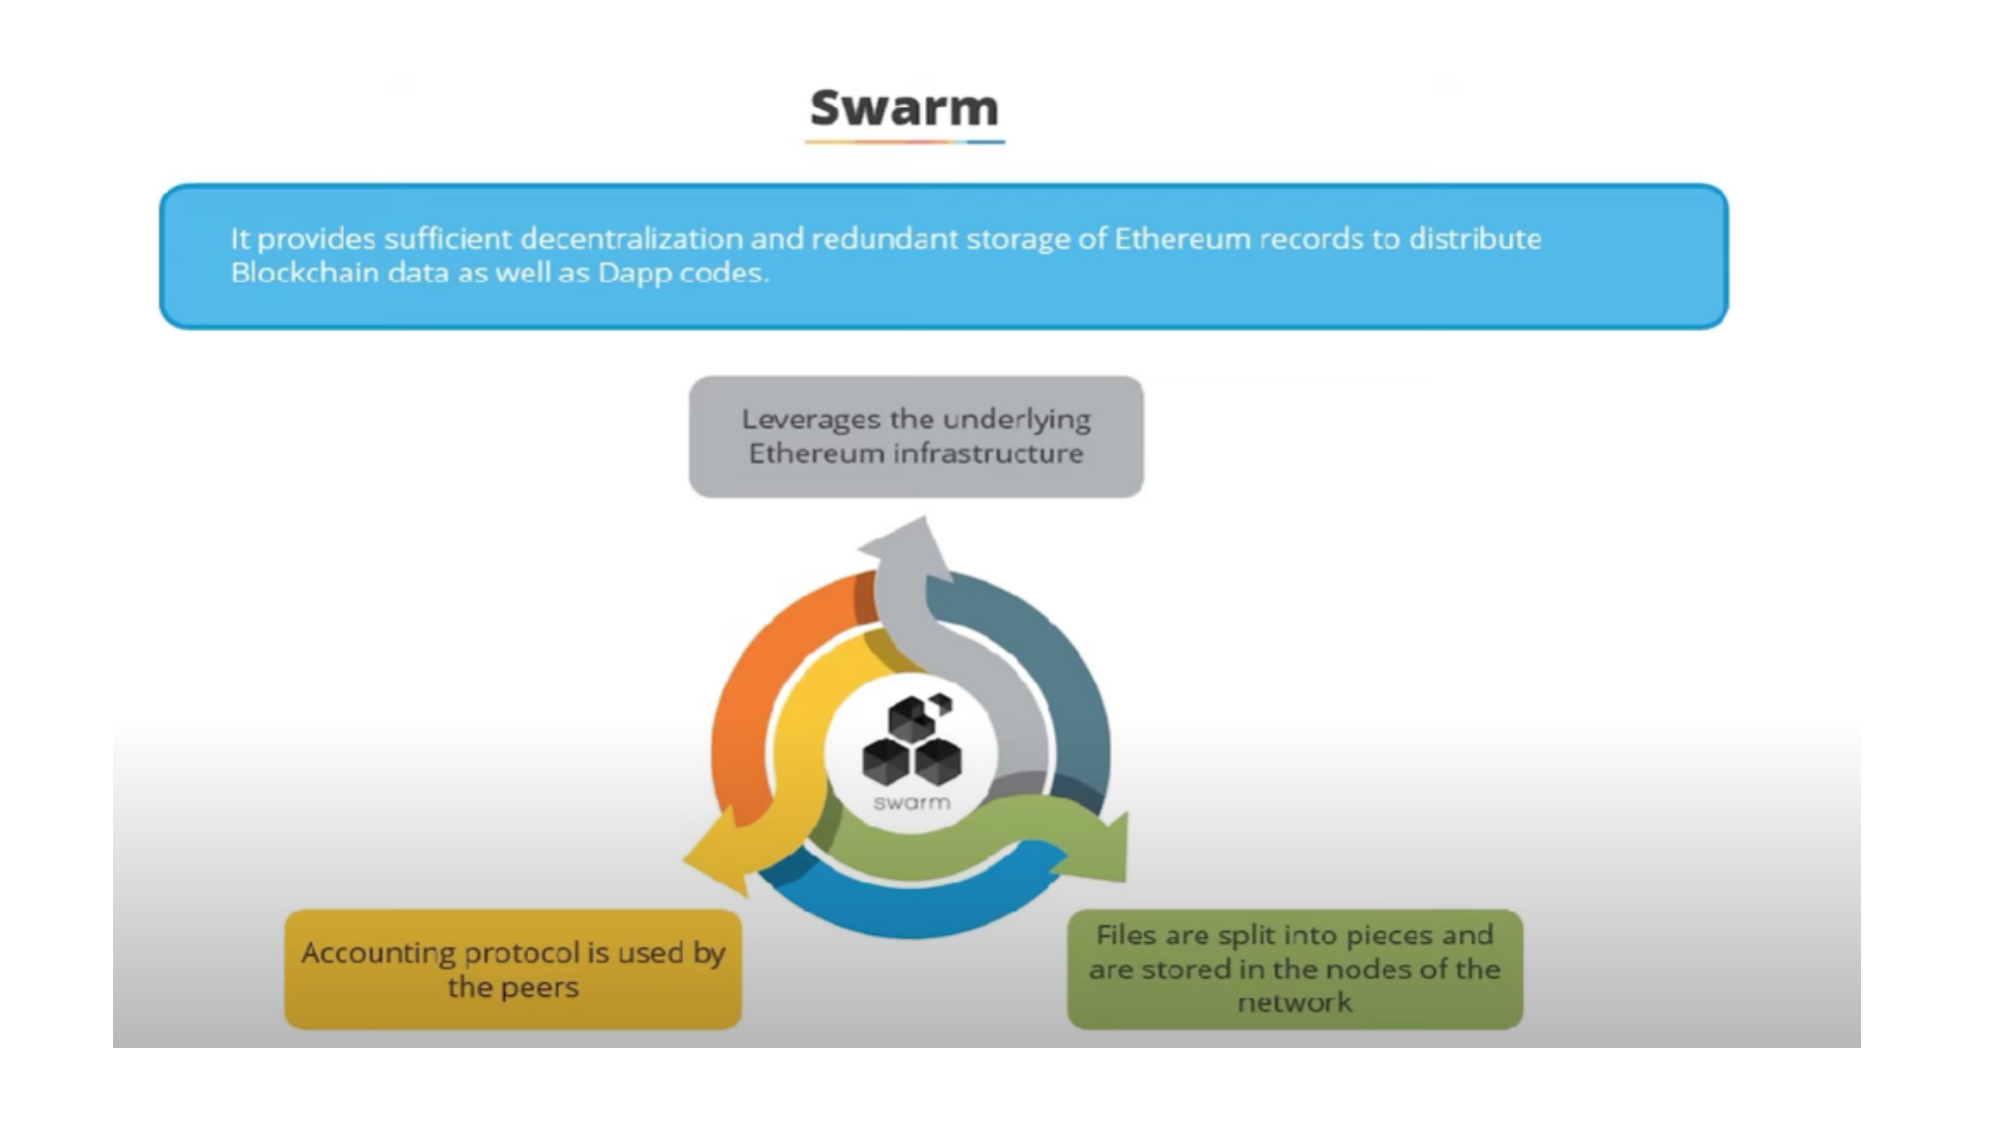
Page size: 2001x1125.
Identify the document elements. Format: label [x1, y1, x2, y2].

list [113, 77, 1861, 1048]
